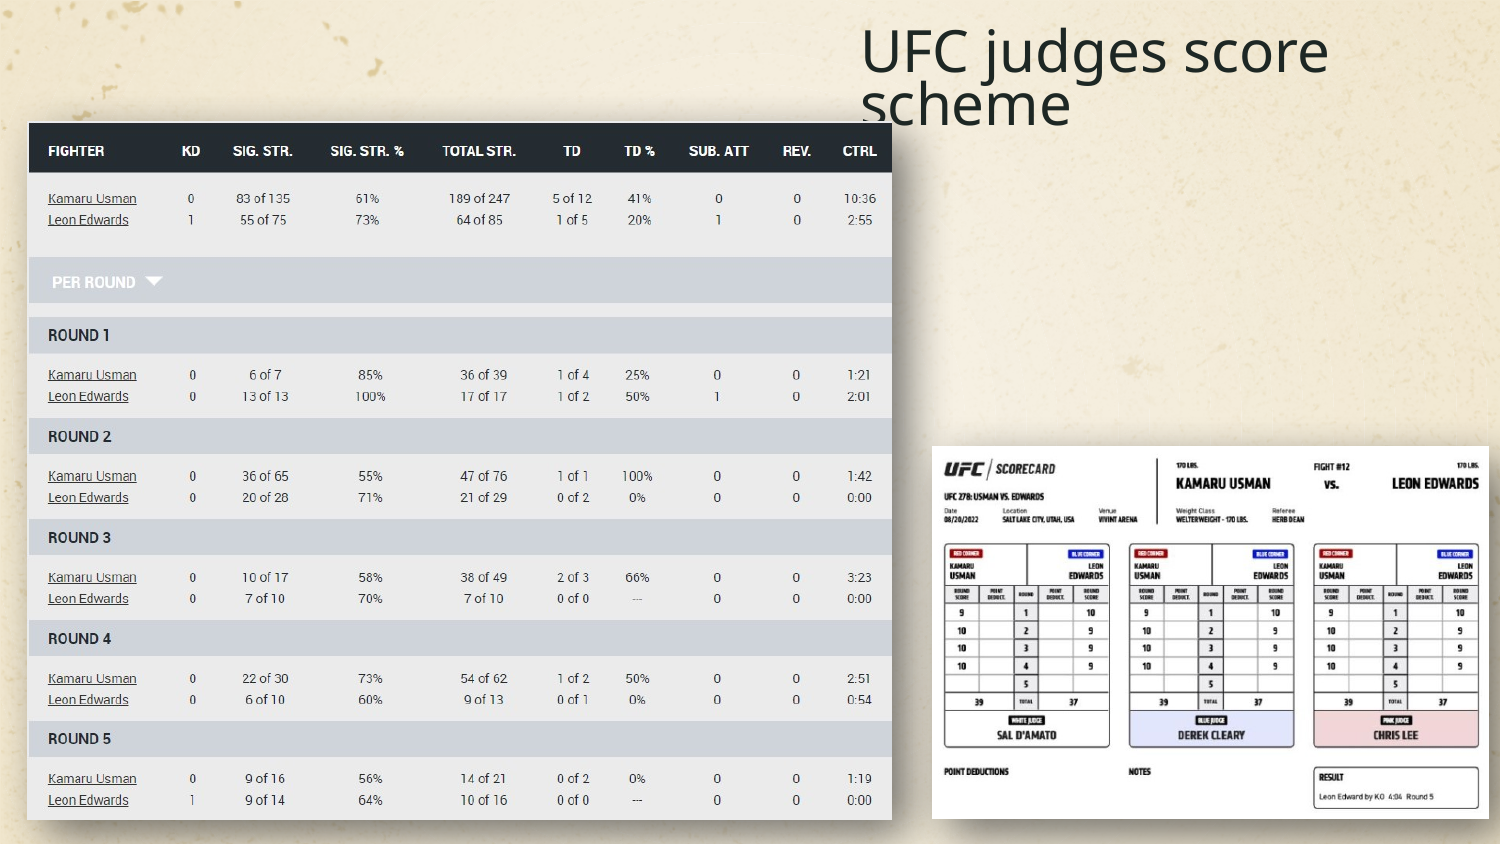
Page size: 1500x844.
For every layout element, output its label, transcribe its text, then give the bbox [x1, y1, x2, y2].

title UFC judges score scheme [844, 15, 1489, 122]
picture [2, 2, 1500, 844]
